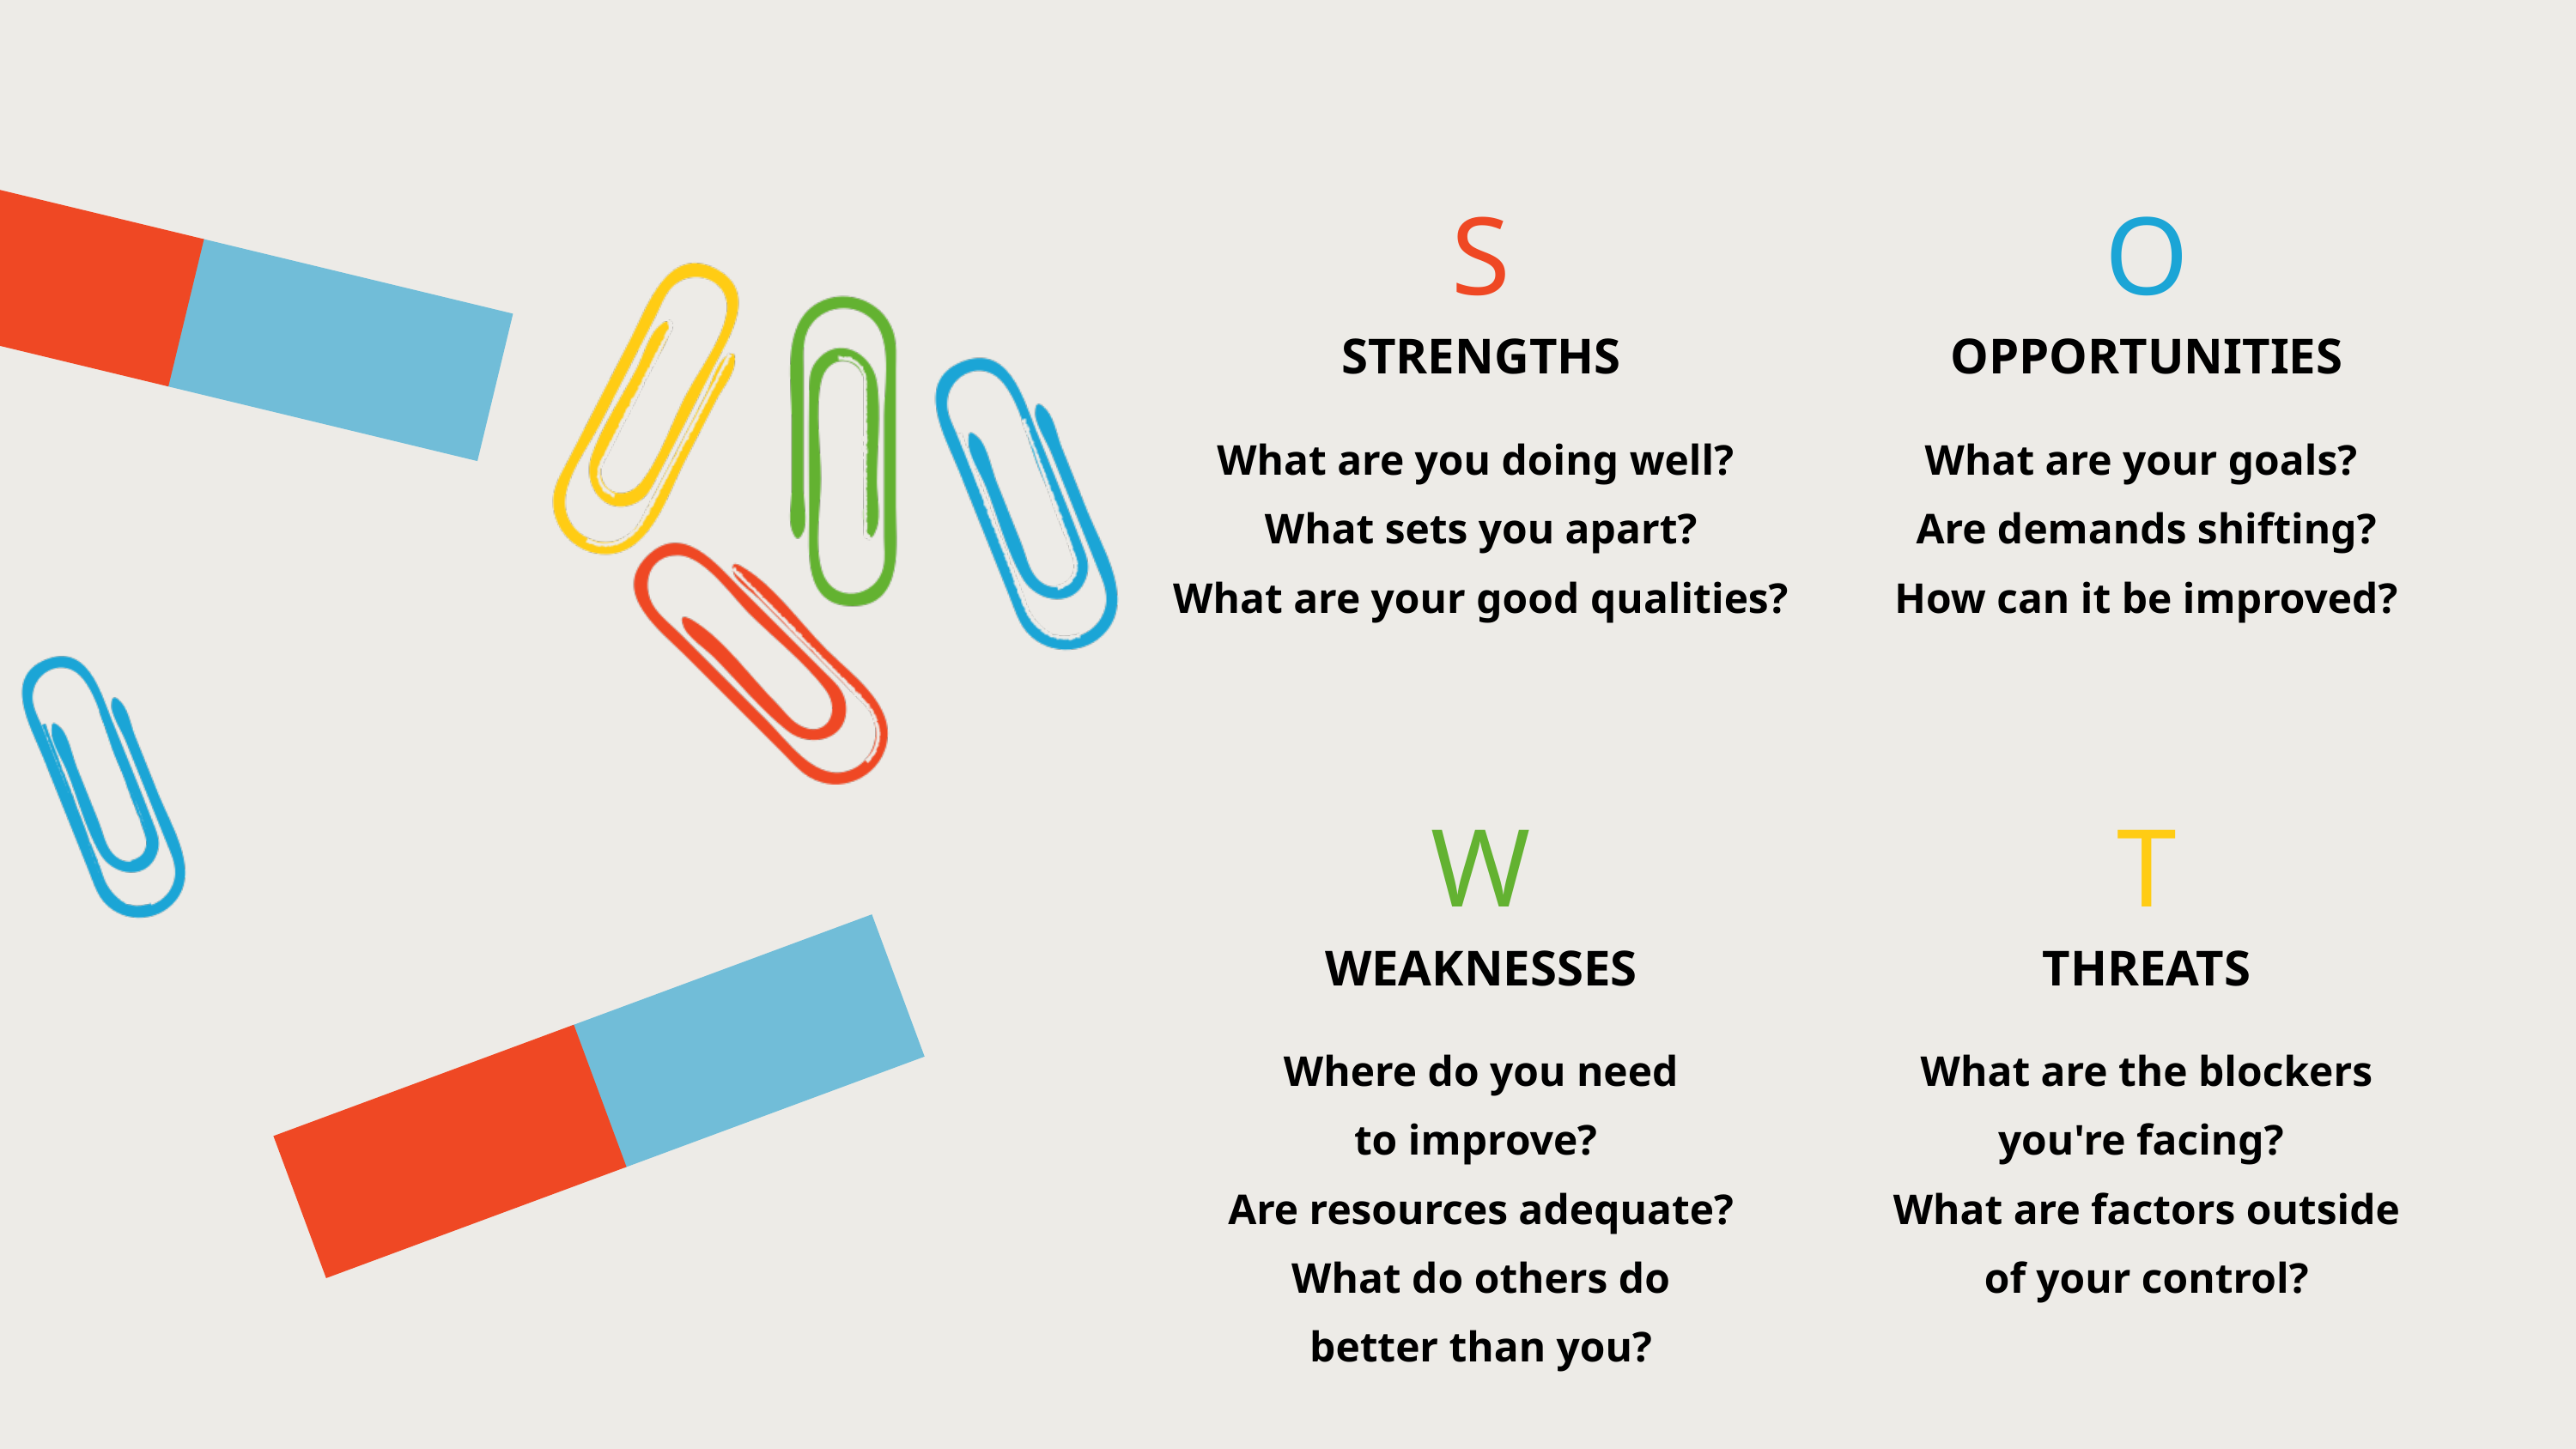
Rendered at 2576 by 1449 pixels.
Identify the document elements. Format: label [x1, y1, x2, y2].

text_box [411, 860, 809, 1449]
text_box [1141, 139, 1821, 580]
text_box [1141, 751, 1821, 1304]
picture [549, 244, 1120, 785]
picture [0, 786, 187, 1039]
text_box [1872, 139, 2421, 580]
text_box [0, 61, 323, 786]
text_box [1869, 751, 2424, 1248]
